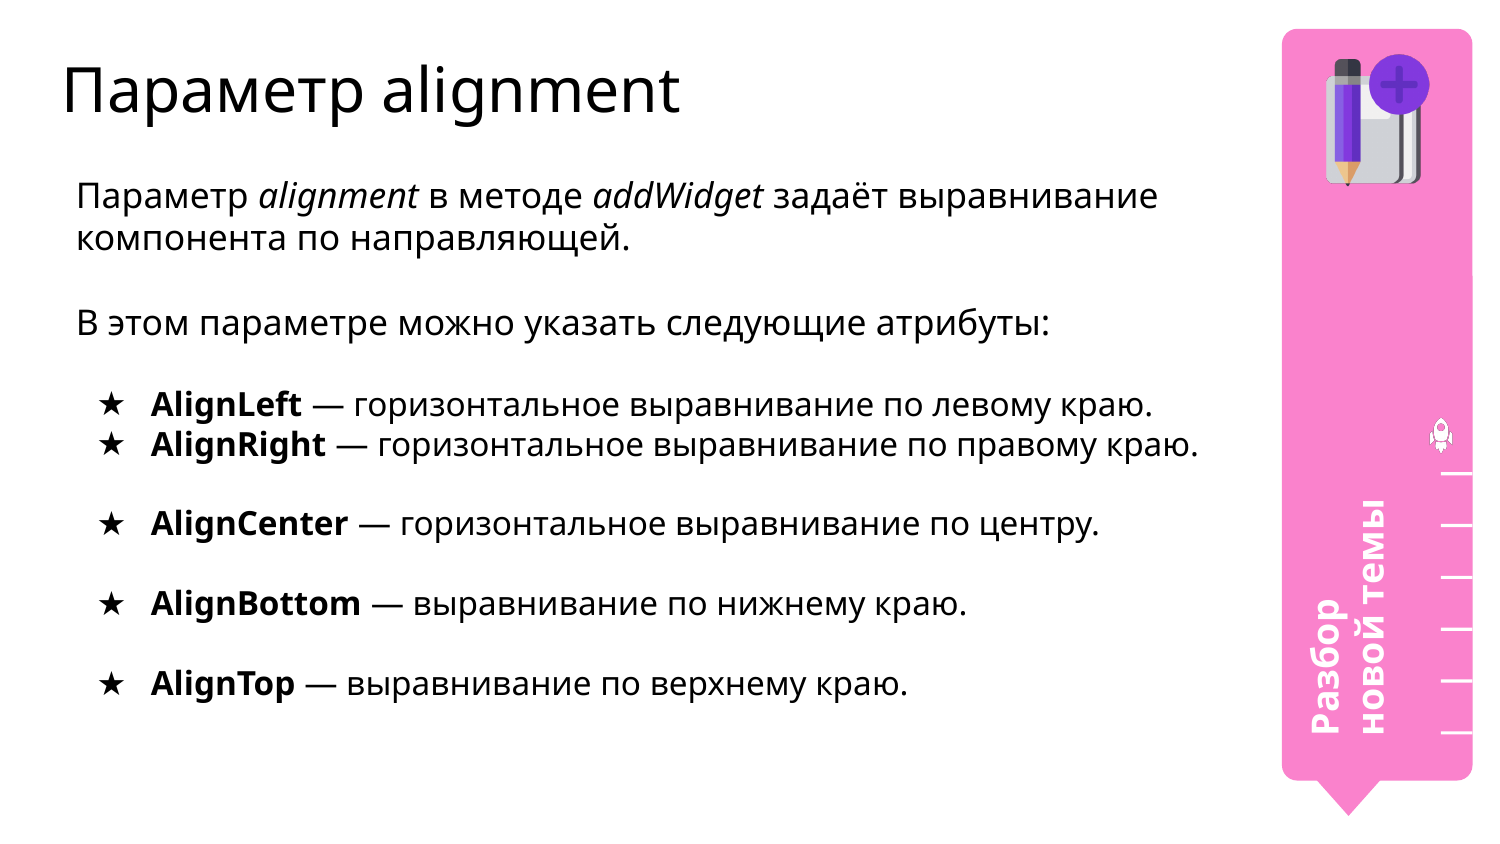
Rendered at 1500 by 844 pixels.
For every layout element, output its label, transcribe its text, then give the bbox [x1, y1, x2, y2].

text_box Параметр alignment [61, 50, 1213, 157]
picture [1290, 38, 1464, 202]
picture [1423, 412, 1459, 459]
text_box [1281, 28, 1473, 817]
text_box Параметр alignment в методе addWidget задаёт выравнивание компонента по направляющей. В этом параметре можно указать следующие атрибуты: AlignLeft — горизонтальное выравнивание по левому краю. AlignRight — горизонтальное выравнивание по правому краю. AlignCenter — горизонтальное выравнивание по центру. AlignBottom — выравнивание по нижнему краю. AlignTop — выравнивание по верхнему краю. [60, 157, 1272, 727]
